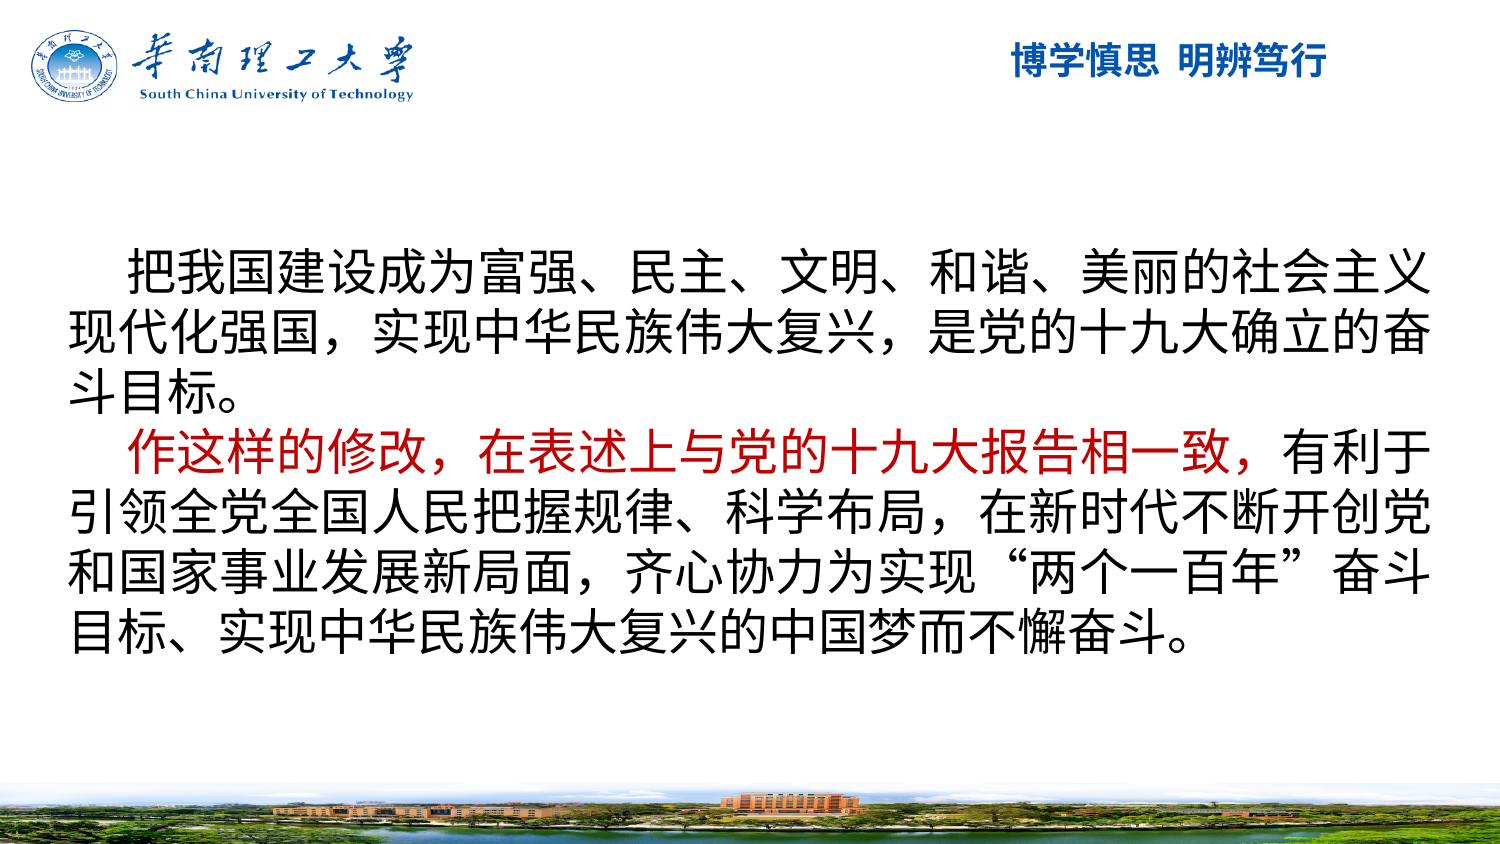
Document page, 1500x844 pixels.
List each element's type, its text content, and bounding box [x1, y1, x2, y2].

text_box 把我国建设成为富强、民主、文明、和谐、美丽的社会主义现代化强国，实现中华民族伟大复兴，是党的十九大确立的奋斗目标。 作这样的修改，在表述上与党的十九大报告相一致，有利于引领全党全国人民把握规律、科学布局，在新时代不断开创党和国家事业发展新局面，齐心协力为实现“两个一百年”奋斗目标、实现中华民族伟大复兴的中国梦而不懈奋斗。 [53, 232, 1447, 668]
picture [30, 30, 413, 103]
text_box 博学慎思 明辨笃行 [997, 30, 1373, 89]
picture [0, 783, 1500, 844]
